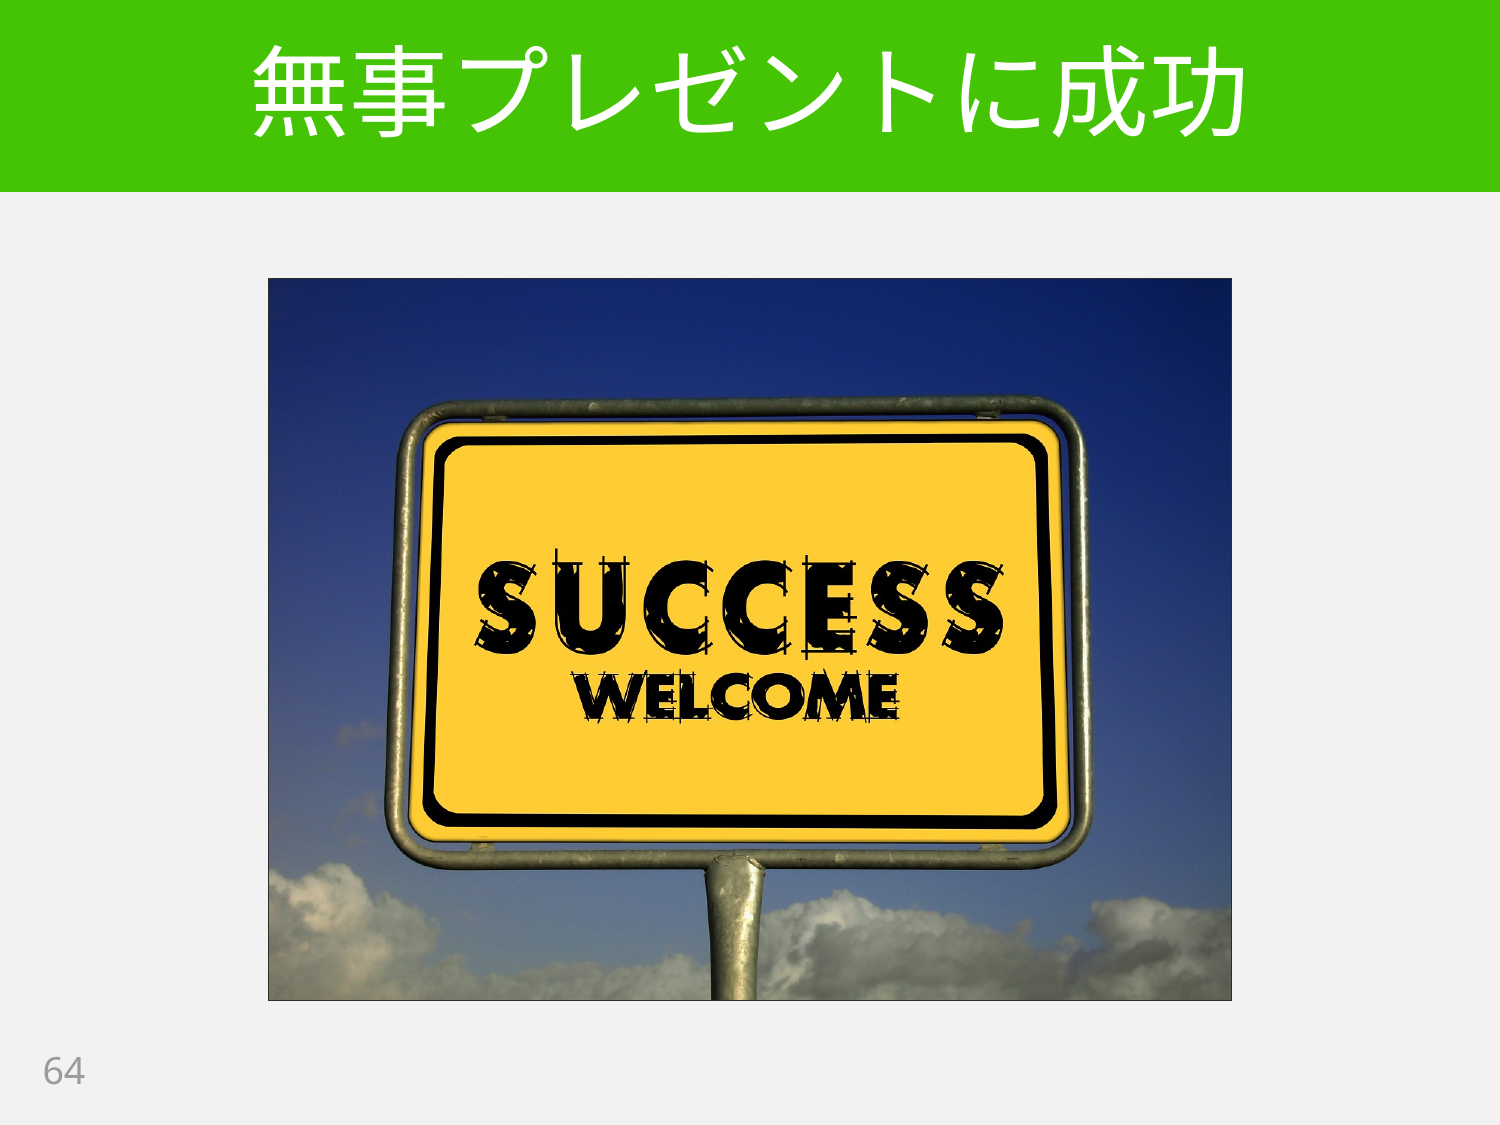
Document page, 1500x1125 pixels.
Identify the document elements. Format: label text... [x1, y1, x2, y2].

title 無事プレゼントに成功 [0, 53, 1500, 140]
picture [268, 278, 1232, 1002]
slide_number 64 [27, 1042, 146, 1102]
